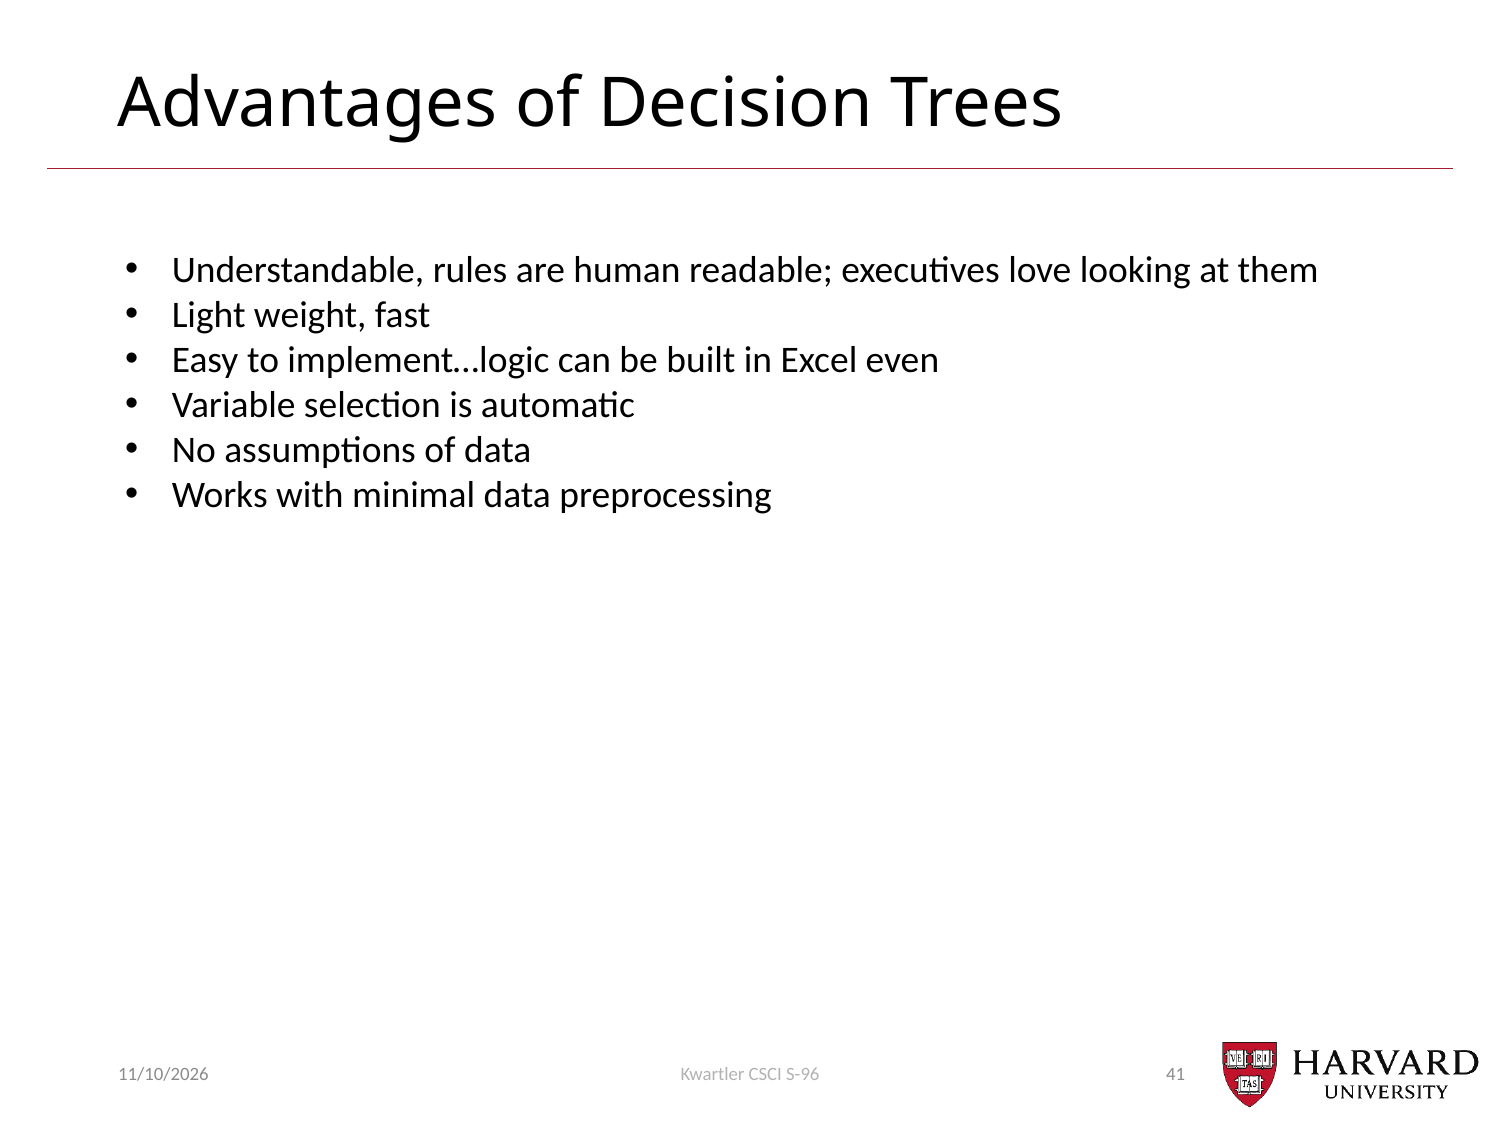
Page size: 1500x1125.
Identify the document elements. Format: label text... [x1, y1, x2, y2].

slide_number 41 [1059, 1042, 1200, 1103]
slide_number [103, 1042, 441, 1103]
title Advantages of Decision Trees [103, 59, 1397, 157]
text_box Understandable, rules are human readable; executives love looking at them Light weight, fast Easy to implement…logic can be built in Excel even Variable selection is automatic No assumptions of data Works with minimal data preprocessing [110, 237, 1336, 523]
picture [1200, 1024, 1500, 1125]
footer Kwartler CSCI S-96 [496, 1042, 1004, 1103]
